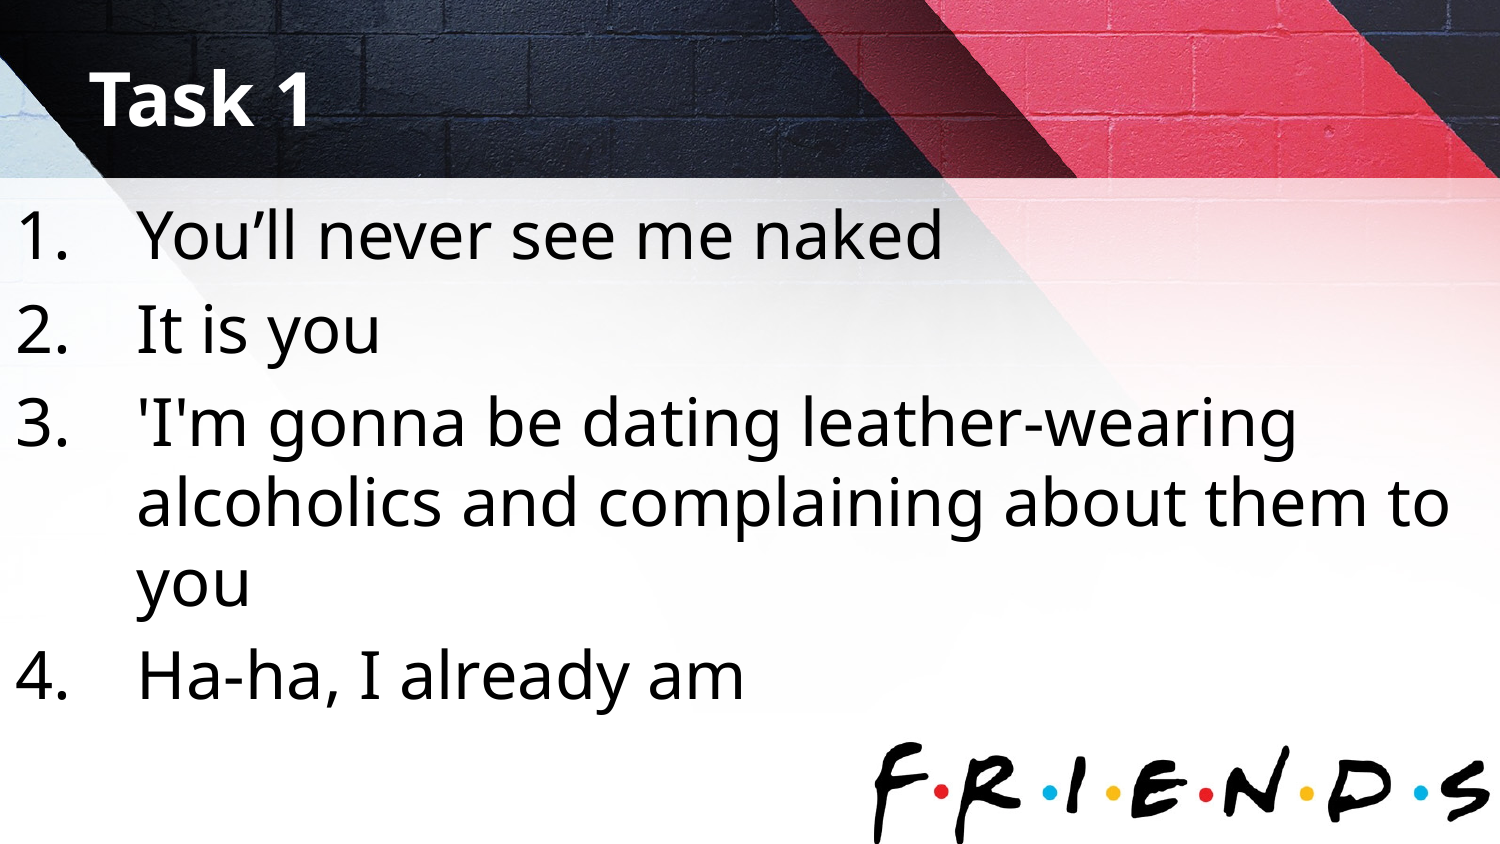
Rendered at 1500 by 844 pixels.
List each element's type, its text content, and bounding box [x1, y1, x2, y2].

title Task 1 [73, 21, 1427, 172]
picture [0, 0, 1500, 844]
list You’ll never see me naked It is you 'I'm gonna be dating leather-wearing alcoholics and complaining about them to you Ha-ha, I already am [0, 185, 1483, 798]
